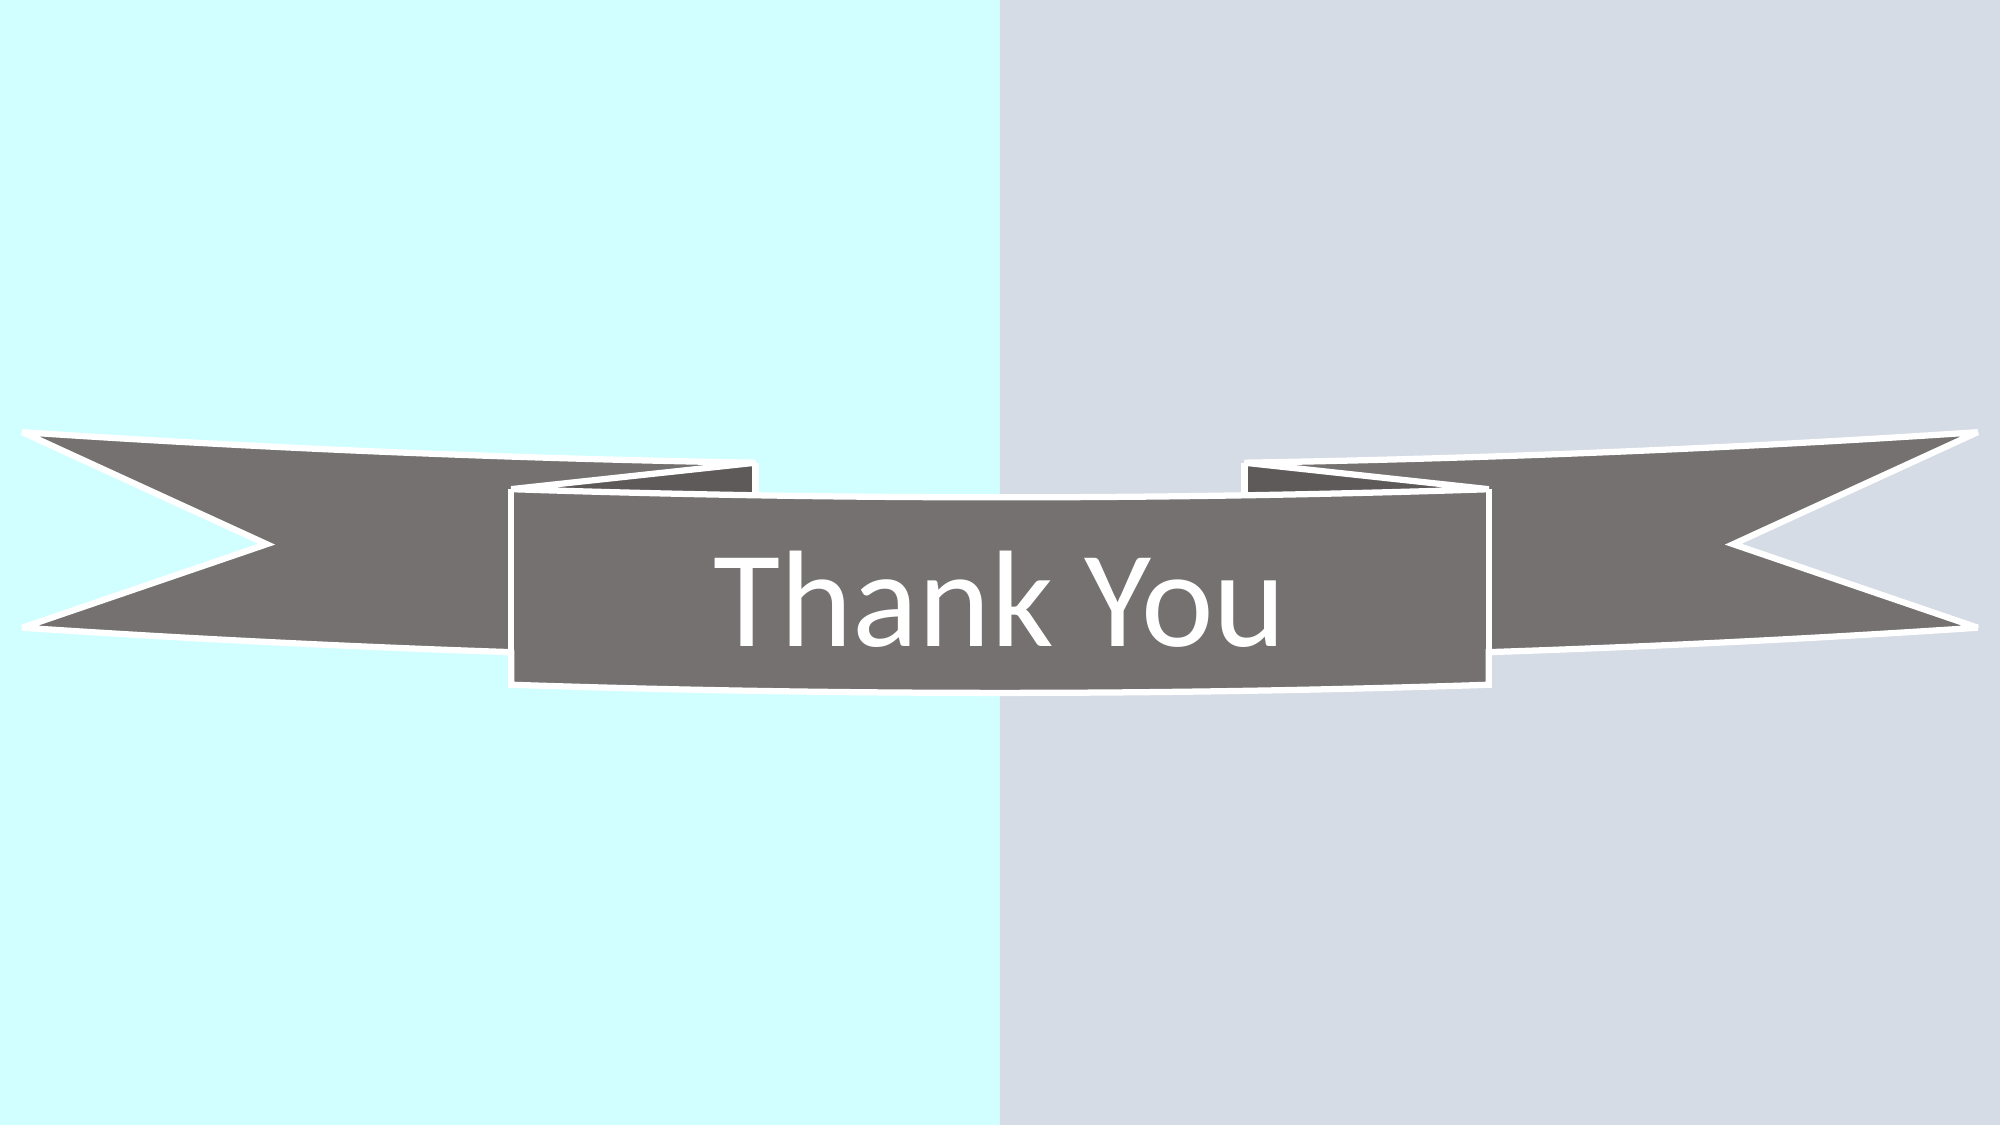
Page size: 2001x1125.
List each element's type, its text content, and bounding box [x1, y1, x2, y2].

text_box Thank You [21, 431, 1979, 694]
text_box [999, 0, 2000, 1125]
